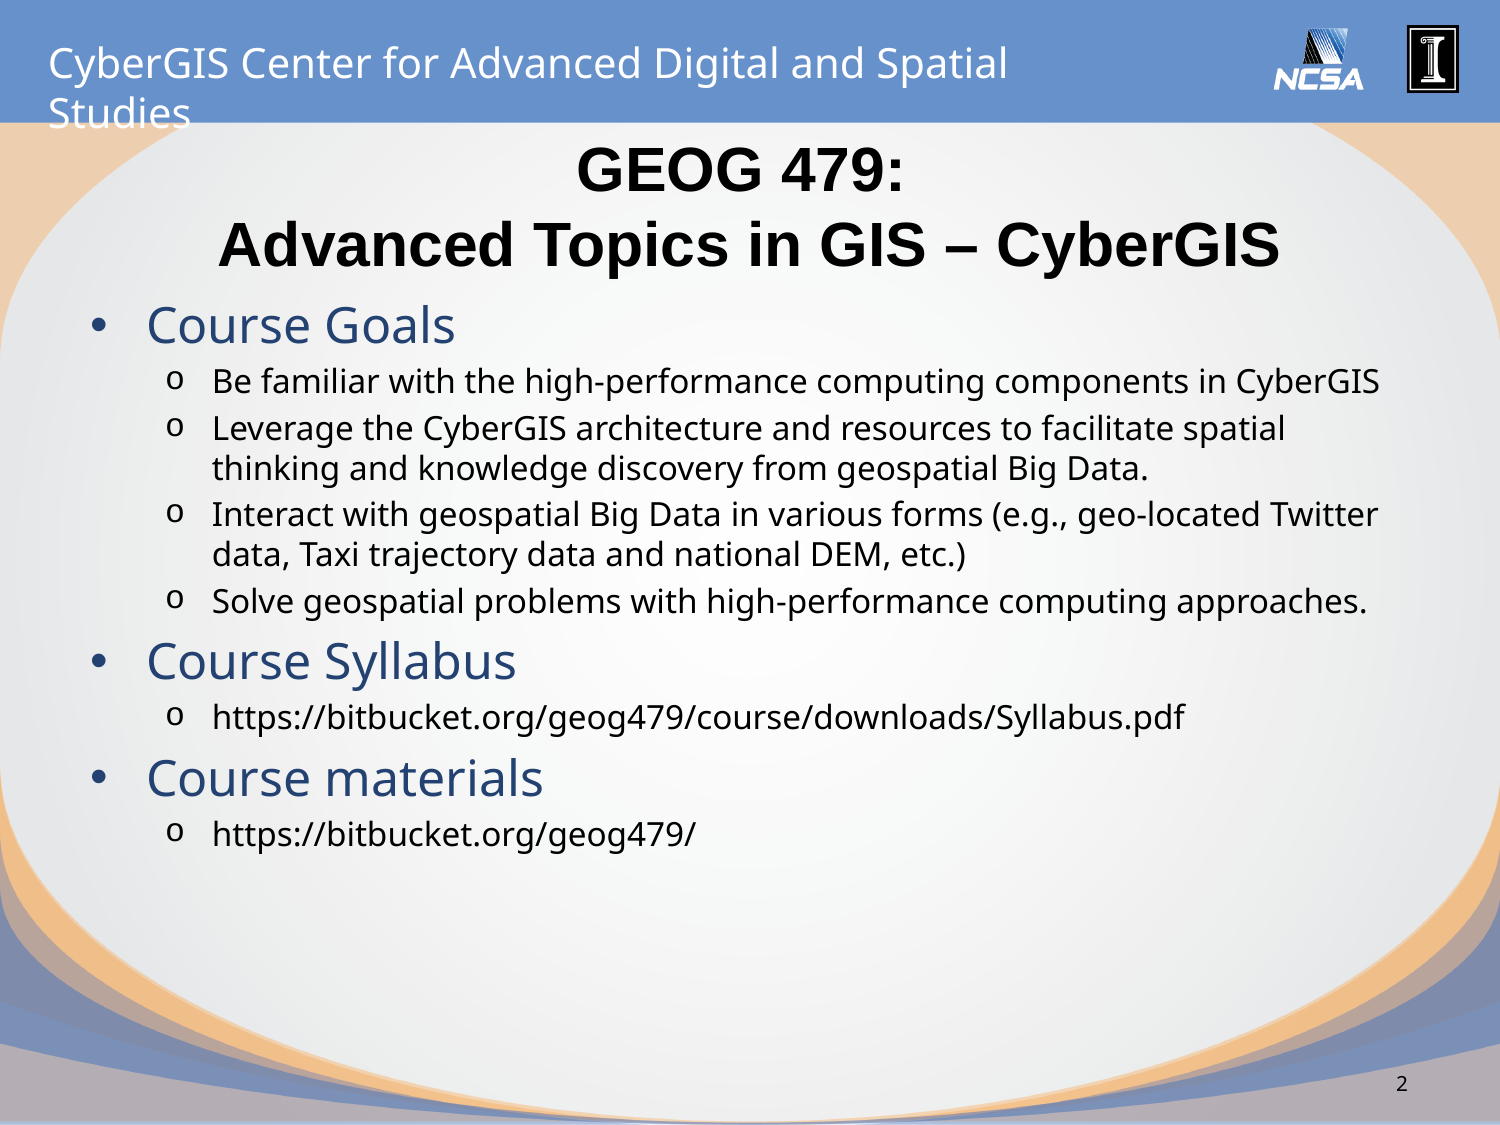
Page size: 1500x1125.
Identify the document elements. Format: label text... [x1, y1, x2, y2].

slide_number 2 [1391, 1042, 1478, 1103]
list Course Goals Be familiar with the high-performance computing components in CyberGIS Leverage the CyberGIS architecture and resources to facilitate spatial thinking and knowledge discovery from geospatial Big Data. Interact with geospatial Big Data in various forms (e.g., geo-located Twitter data, Taxi trajectory data and national DEM, etc.) Solve geospatial problems with high-performance computing approaches. Course Syllabus https://bitbucket.org/geog479/course/downloads/Syllabus.pdf Course materials https://bitbucket.org/geog479/ [75, 286, 1425, 1040]
picture [0, 0, 1500, 1125]
title GEOG 479: Advanced Topics in GIS – CyberGIS [75, 114, 1425, 286]
